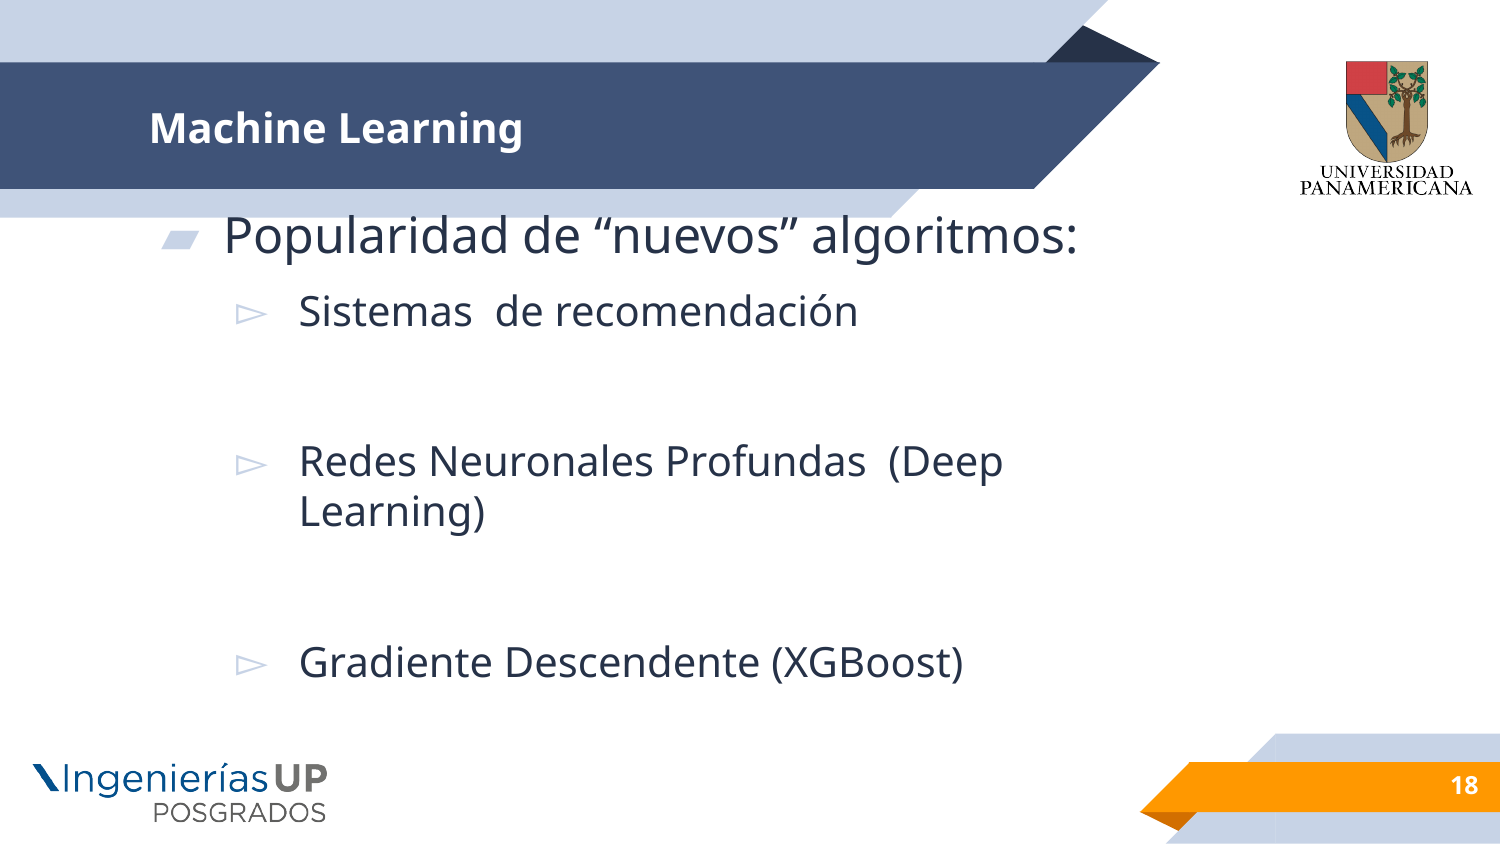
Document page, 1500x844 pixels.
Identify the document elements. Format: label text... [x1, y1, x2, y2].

slide_number 18 [1249, 760, 1494, 813]
list Popularidad de “nuevos” algoritmos: Sistemas de recomendación Redes Neuronales Profundas (Deep Learning) Gradiente Descendente (XGBoost) [133, 217, 1140, 734]
picture [1286, 44, 1490, 210]
title Machine Learning [133, 64, 1035, 190]
picture [15, 737, 344, 844]
